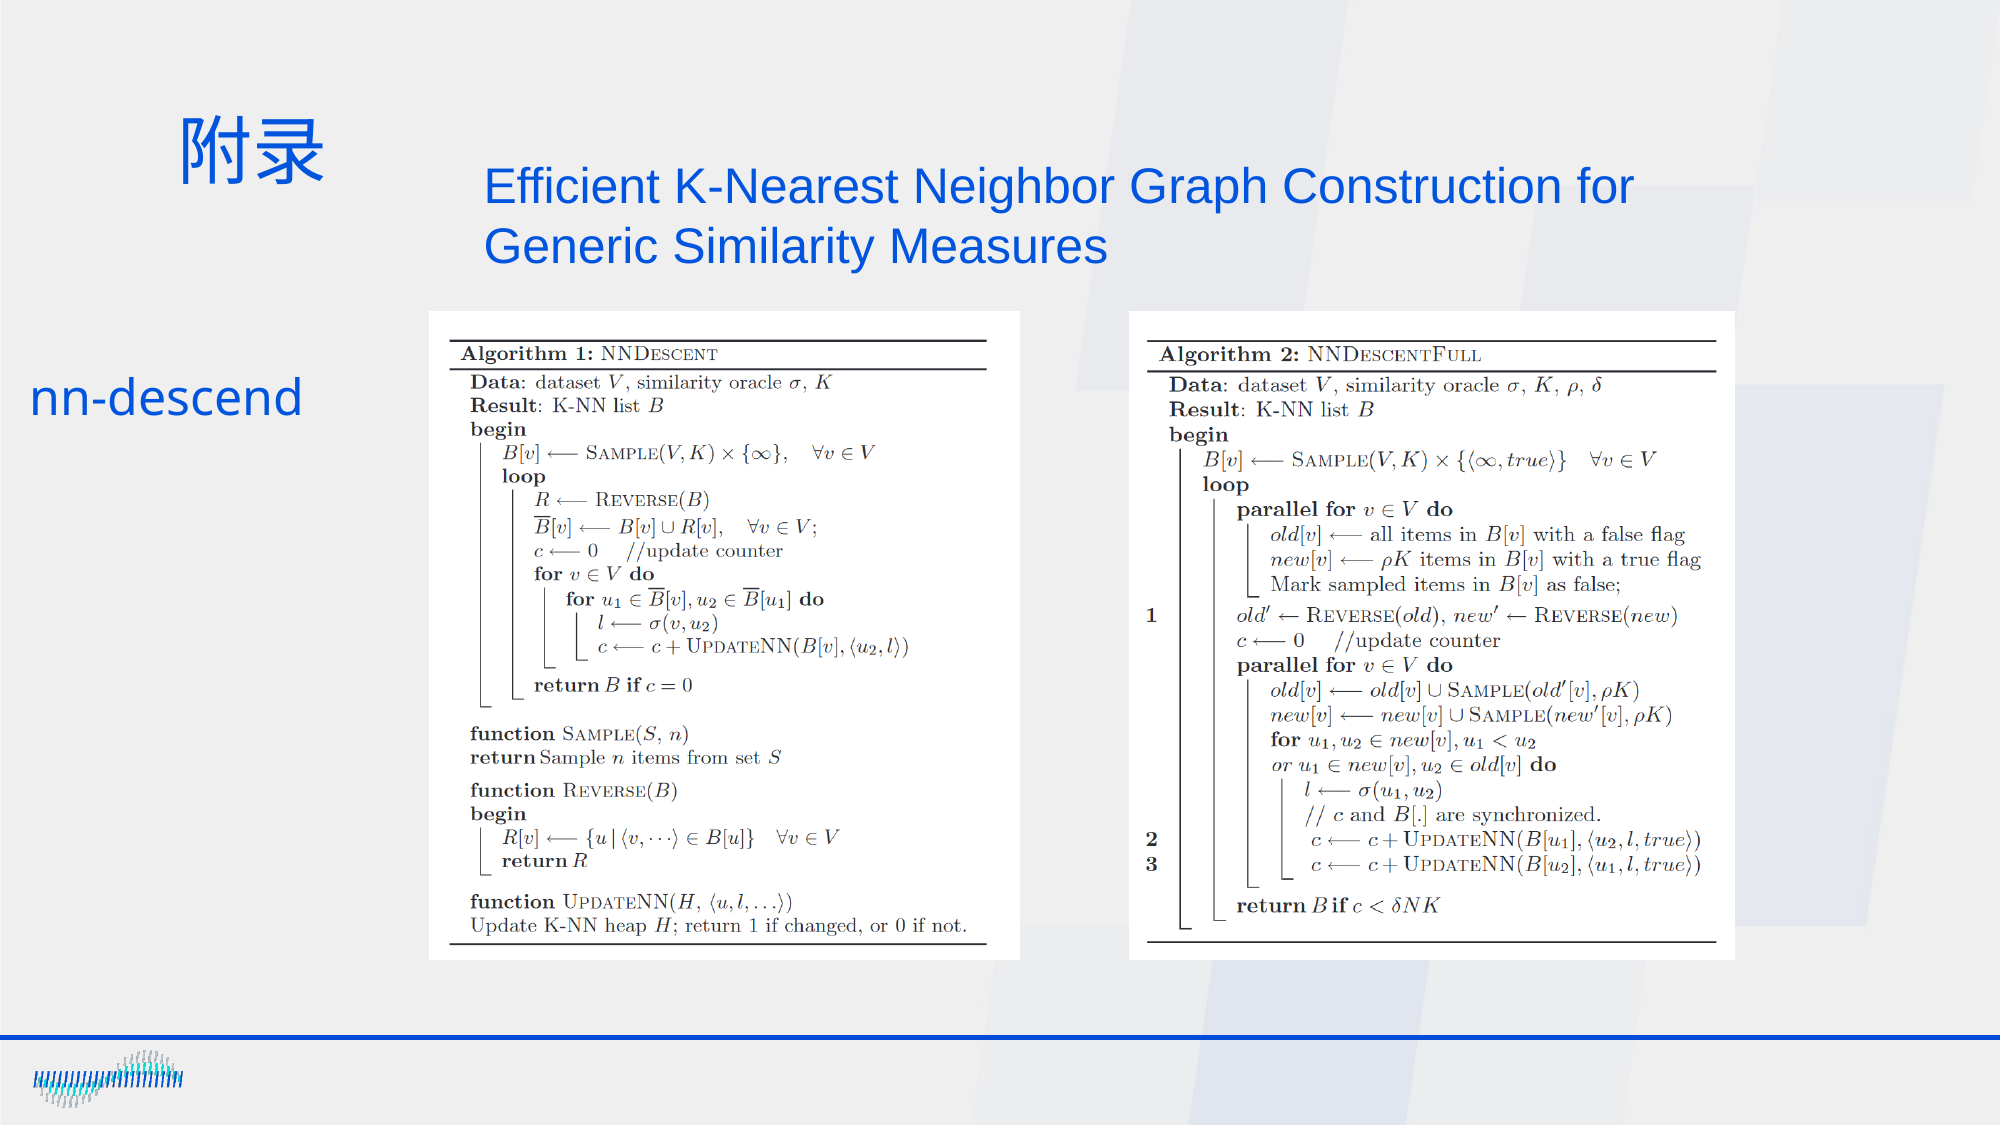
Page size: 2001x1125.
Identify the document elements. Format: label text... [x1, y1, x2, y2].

text_box 附录 [162, 84, 1888, 224]
text_box Efficient K-Nearest Neighbor Graph Construction for Generic Similarity Measures [468, 146, 1715, 282]
title nn-descend [14, 329, 356, 469]
picture [0, 0, 2001, 1125]
